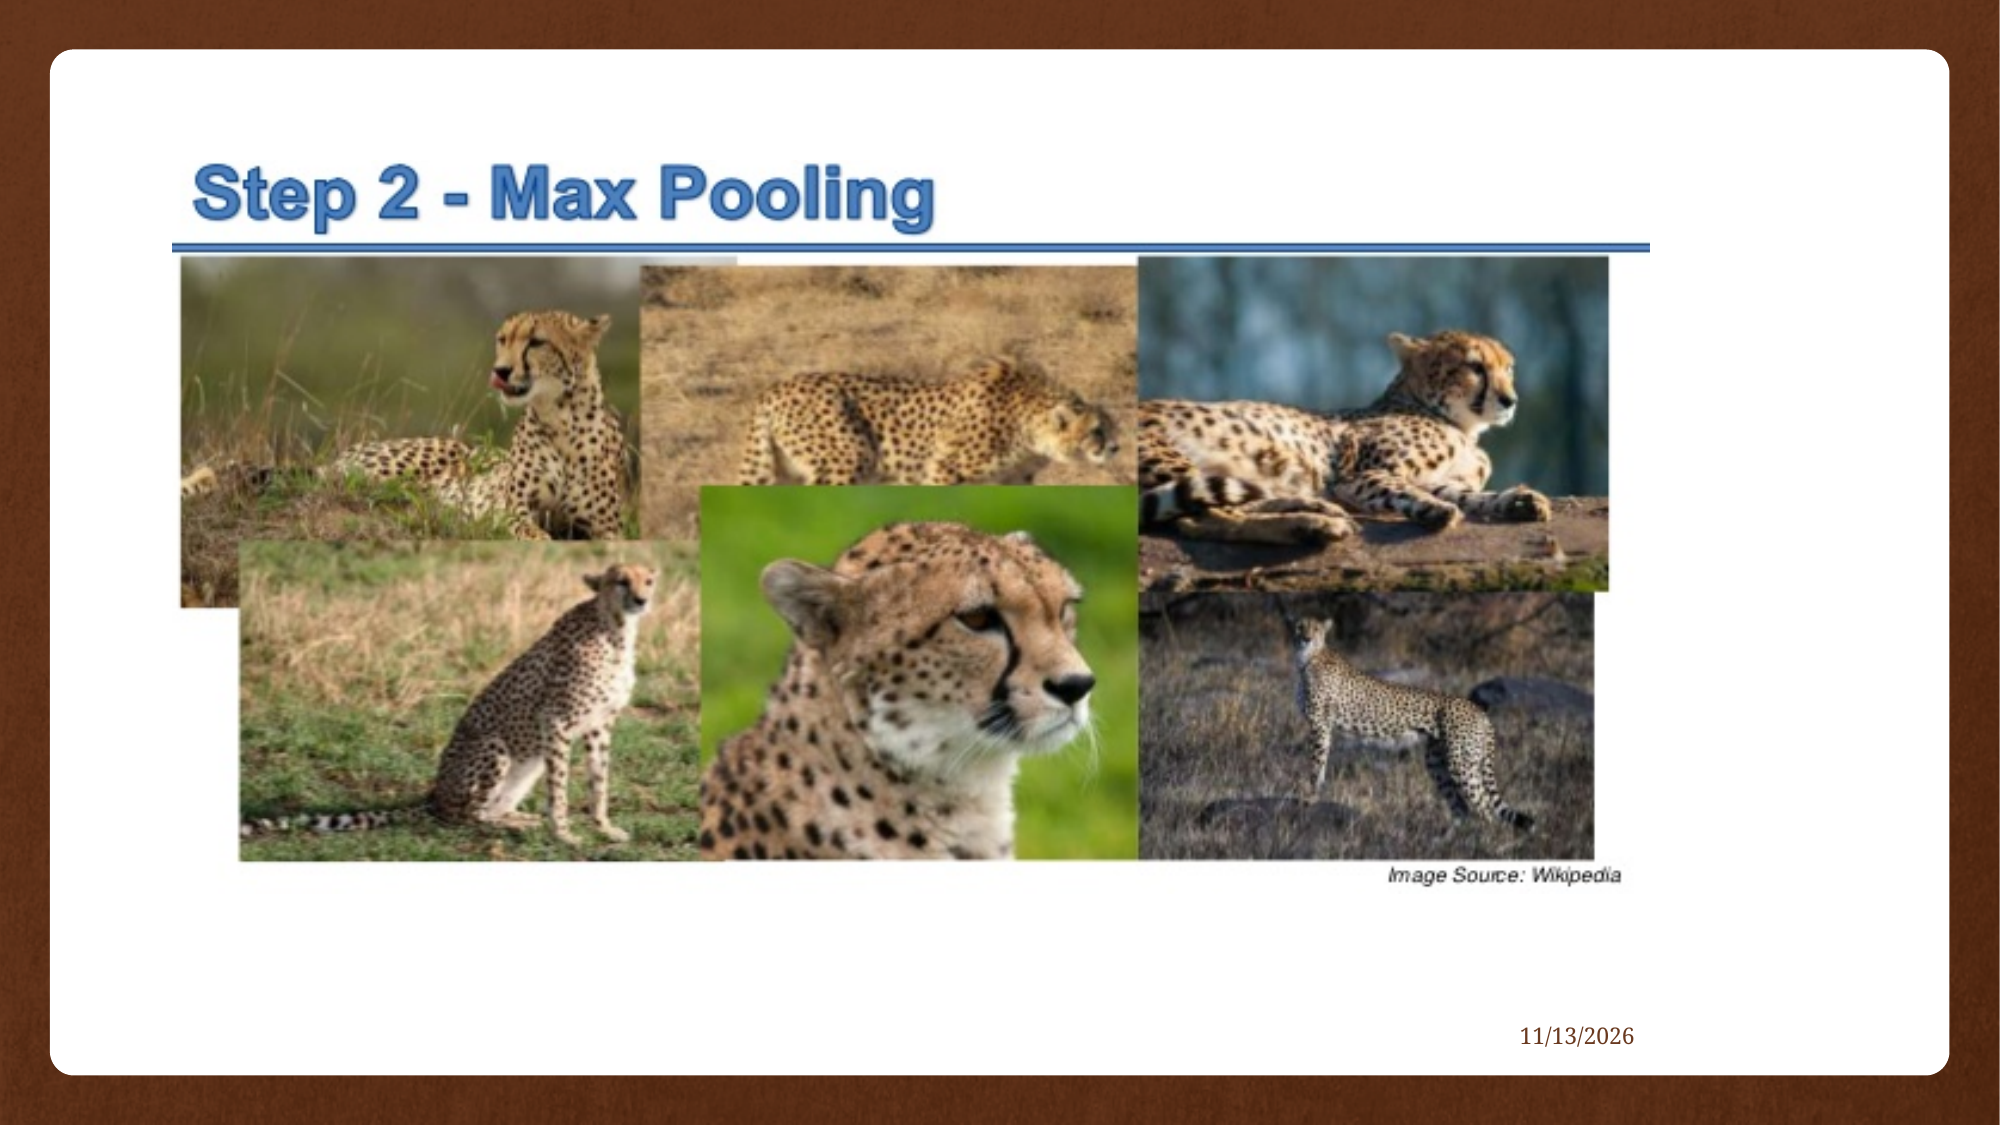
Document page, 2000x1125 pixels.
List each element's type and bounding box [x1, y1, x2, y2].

slide_number [1449, 1012, 1650, 1063]
picture [172, 160, 1650, 894]
